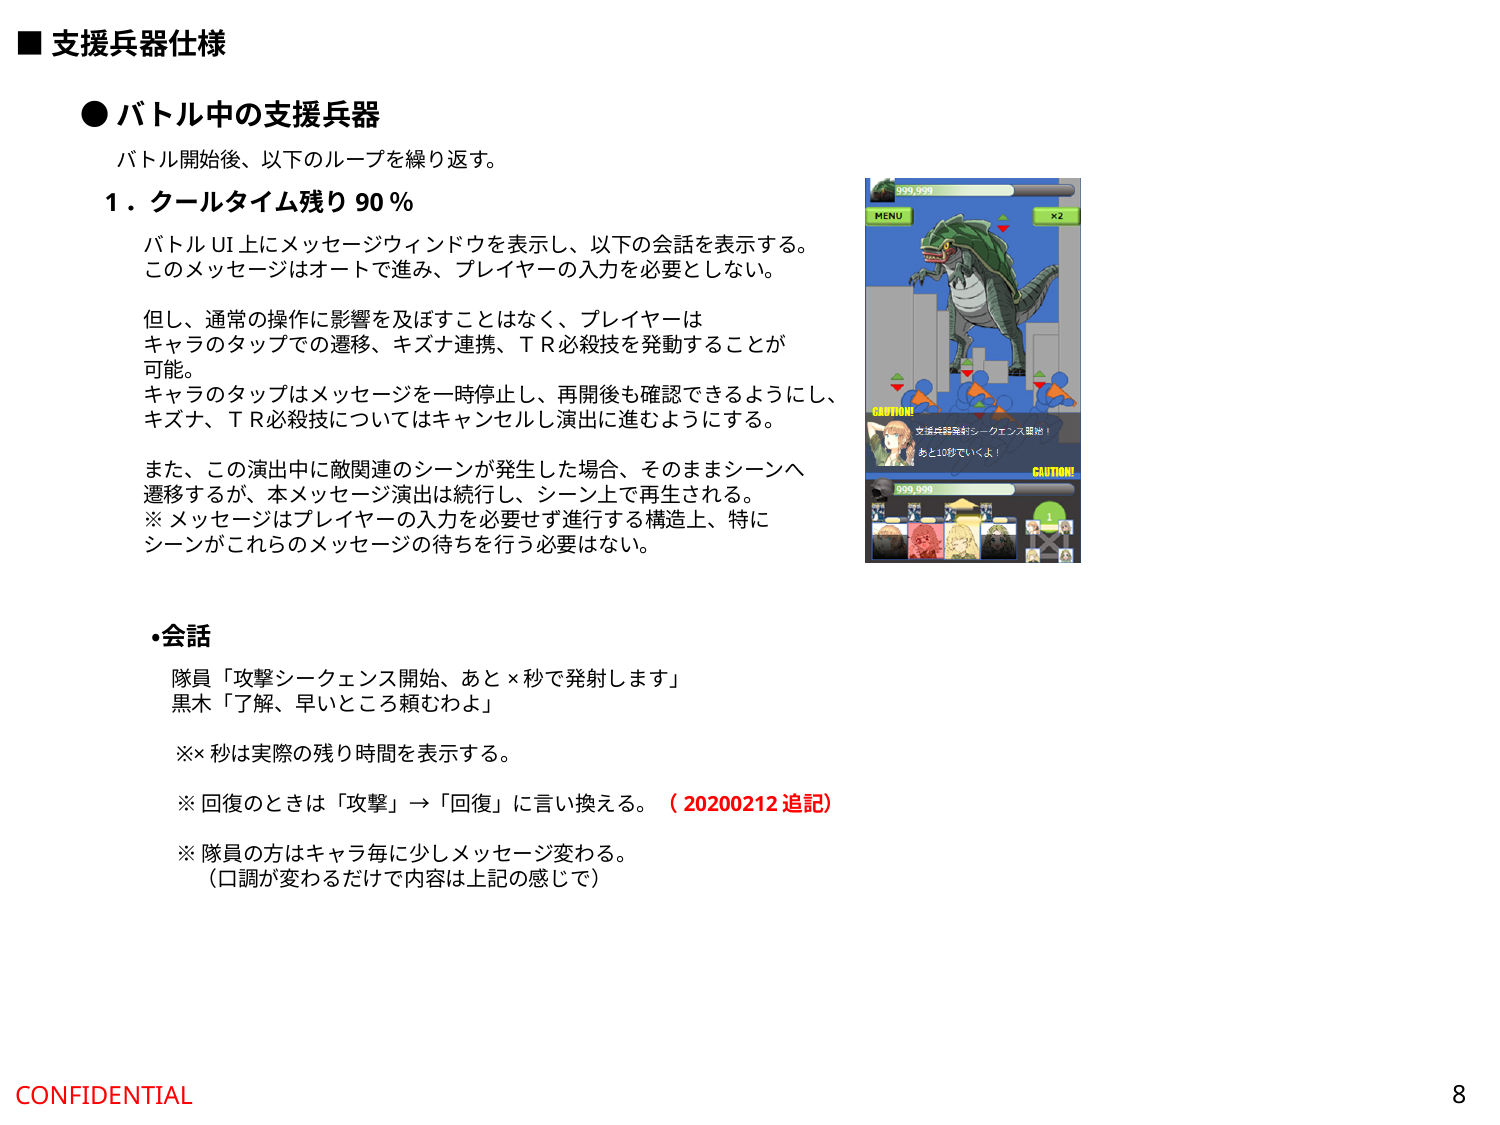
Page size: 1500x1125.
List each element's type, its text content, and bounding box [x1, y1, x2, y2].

text_box バトル開始後、以下のループを繰り返す。 [101, 138, 523, 179]
text_box ※×秒は実際の残り時間を表示する。 ※回復のときは「攻撃」→「回復」に言い換える。（20200212追記） ※隊員の方はキャラ毎に少しメッセージ変わる。 （口調が変わるだけで内容は上記の感じで） [161, 733, 860, 899]
text_box ・会話 [137, 612, 227, 658]
text_box ■支援兵器仕様 [0, 17, 242, 68]
slide_number 8 [1143, 1065, 1482, 1125]
text_box バトルUI上にメッセージウィンドウを表示し、以下の会話を表示する。 このメッセージはオートで進み、プレイヤーの入力を必要としない。 但し、通常の操作に影響を及ぼすことはなく、プレイヤーは キャラのタップでの遷移、キズナ連携、ＴＲ必殺技を発動することが 可能。 キャラのタップはメッセージを一時停止し、再開後も確認できるようにし、 キズナ、ＴＲ必殺技についてはキャンセルし演出に進むようにする。 また、この演出中に敵関連のシーンが発生した場合、そのままシーンへ 遷移するが、本メッセージ演出は続行し、シーン上で再生される。 ※メッセージはプレイヤーの入力を必要せず進行する構造上、特に シーンがこれらのメッセージの待ちを行う必要はない。 [128, 224, 863, 564]
text_box 1．クールタイム残り90％ [89, 178, 430, 224]
text_box 隊員「攻撃シークェンス開始、あと×秒で発射します」 黒木「了解、早いところ頼むわよ」 [156, 658, 705, 723]
footer CONFIDENTIAL [0, 1065, 507, 1125]
text_box ●バトル中の支援兵器 [65, 88, 396, 139]
picture [865, 178, 1081, 563]
